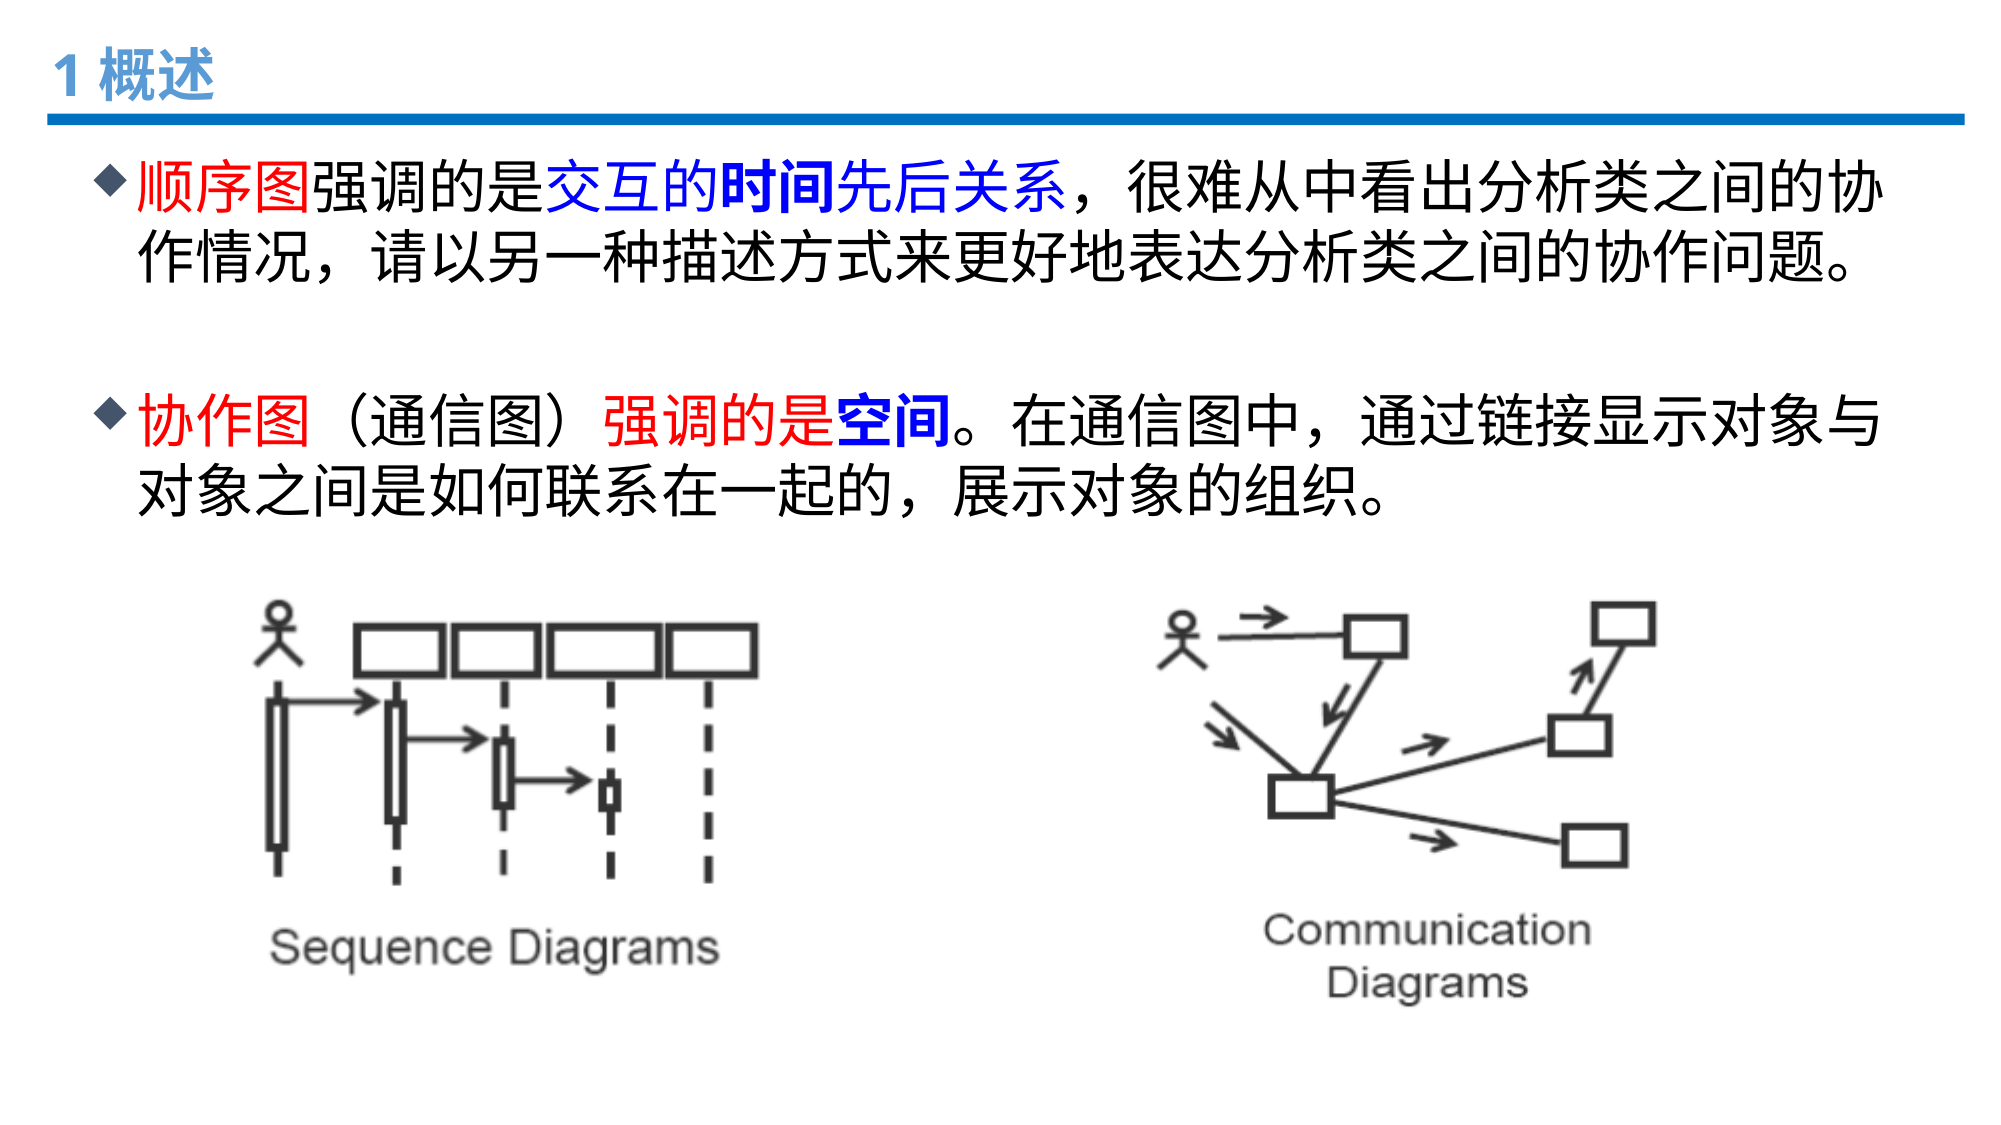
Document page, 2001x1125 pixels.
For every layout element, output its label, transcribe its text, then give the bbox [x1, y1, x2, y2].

text_box 1概述 [37, 30, 231, 116]
picture [236, 567, 775, 991]
picture [1130, 578, 1686, 1025]
text_box 顺序图强调的是交互的时间先后关系，很难从中看出分析类之间的协作情况，请以另一种描述方式来更好地表达分析类之间的协作问题。 协作图（通信图）强调的是空间。在通信图中，通过链接显示对象与对象之间是如何联系在一起的，展示对象的组织。 [0, 142, 1907, 532]
